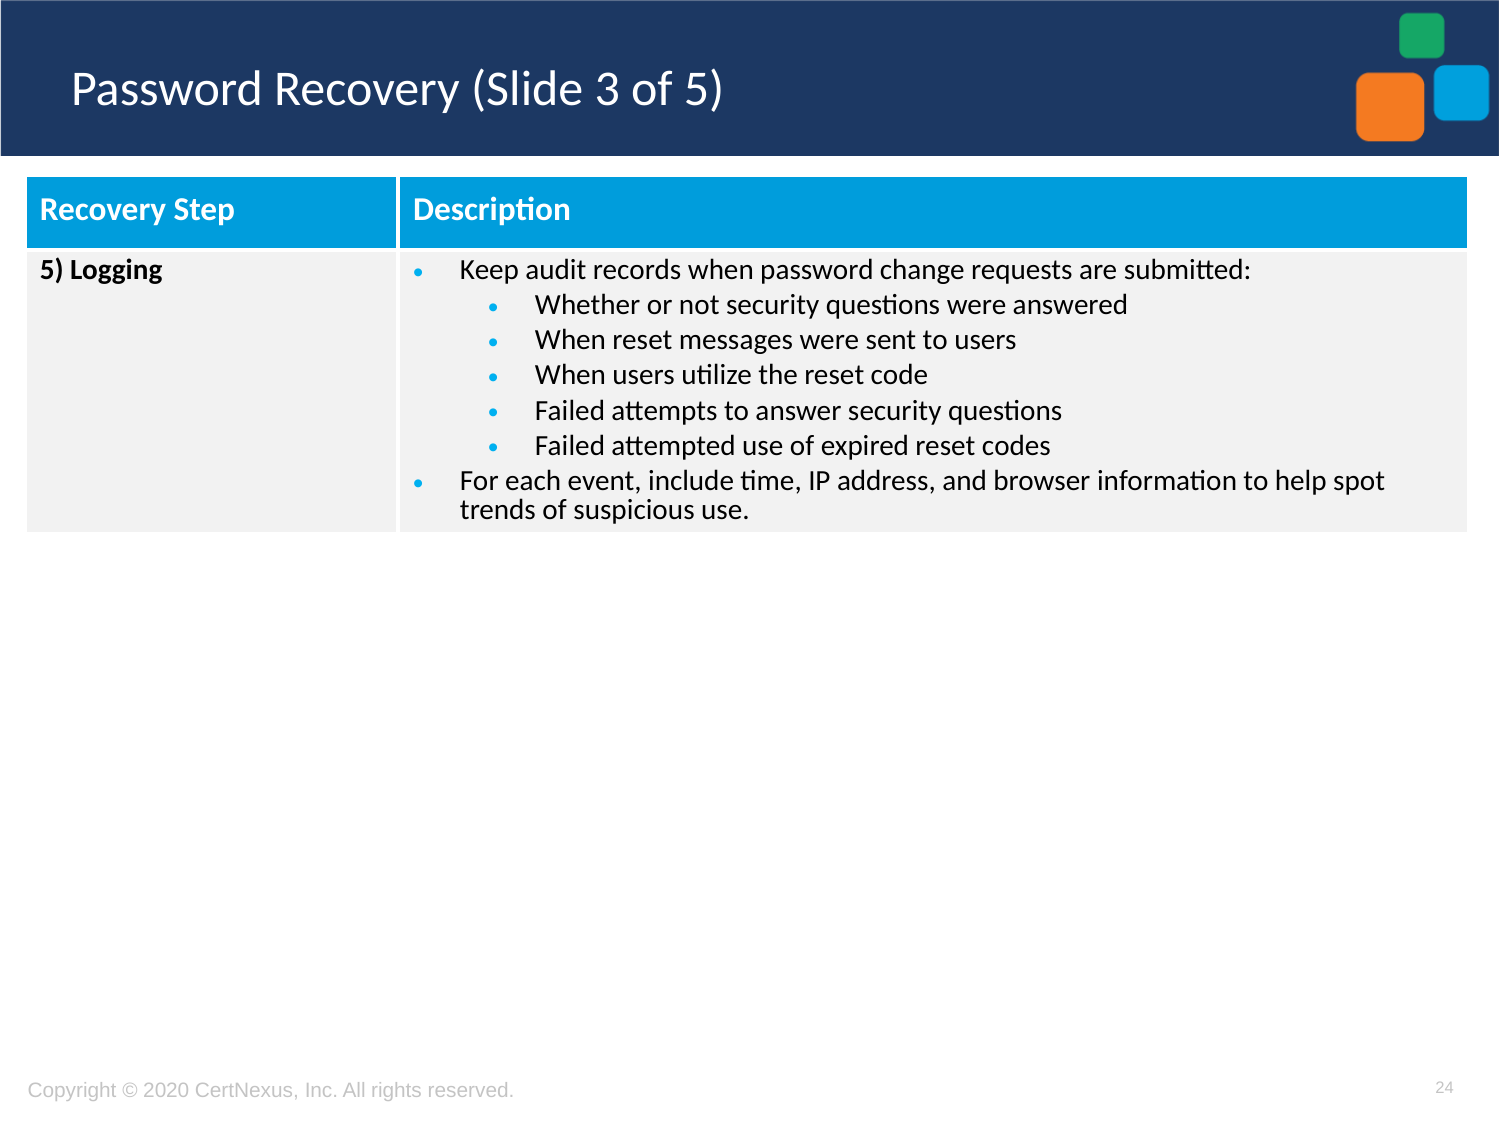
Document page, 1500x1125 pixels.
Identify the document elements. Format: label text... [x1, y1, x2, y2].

table_header Recovery Step [27, 177, 396, 248]
table_cell Keep audit records when password change requests are submitted: Whether or not security questions were answered When reset messages were sent to users When users utilize the reset code Failed attempts to answer security questions Failed attempted use of expired reset codes For each event, include time, IP address, and browser information to help spot trends of suspicious use. [400, 252, 1467, 532]
slide_number 24 [1118, 1057, 1469, 1118]
title Password Recovery (Slide 3 of 5) [56, 16, 1350, 155]
picture [0, 0, 1500, 156]
table_cell 5) Logging [27, 252, 396, 532]
table_header Description [400, 177, 1467, 248]
